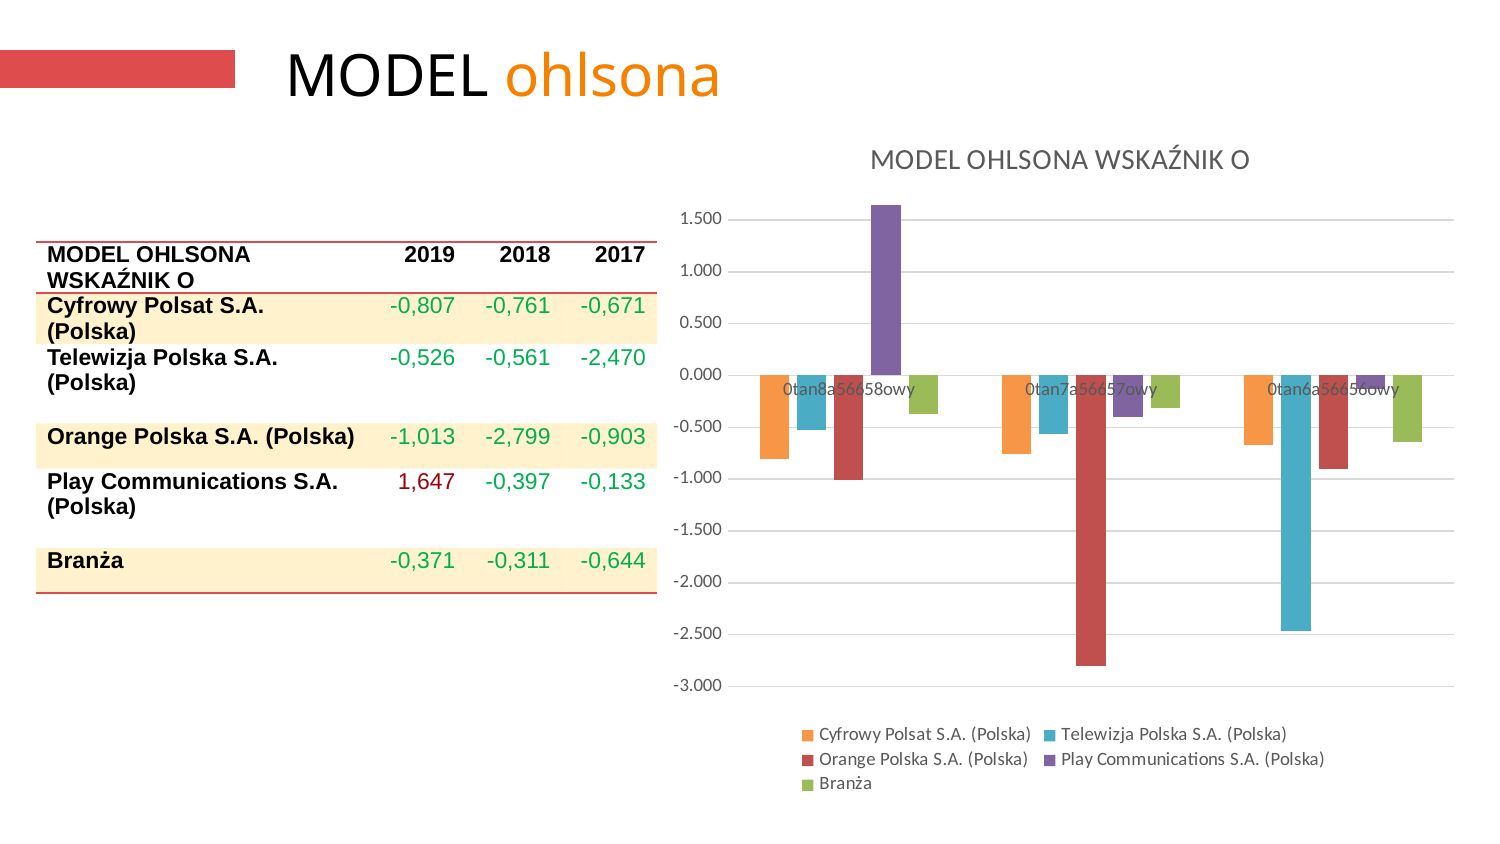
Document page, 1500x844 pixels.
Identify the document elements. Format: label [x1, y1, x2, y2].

table_header [36, 243, 656, 292]
title [270, 22, 1334, 117]
chart [656, 116, 1471, 801]
table_cell [36, 294, 656, 592]
text_box [893, 166, 1473, 803]
